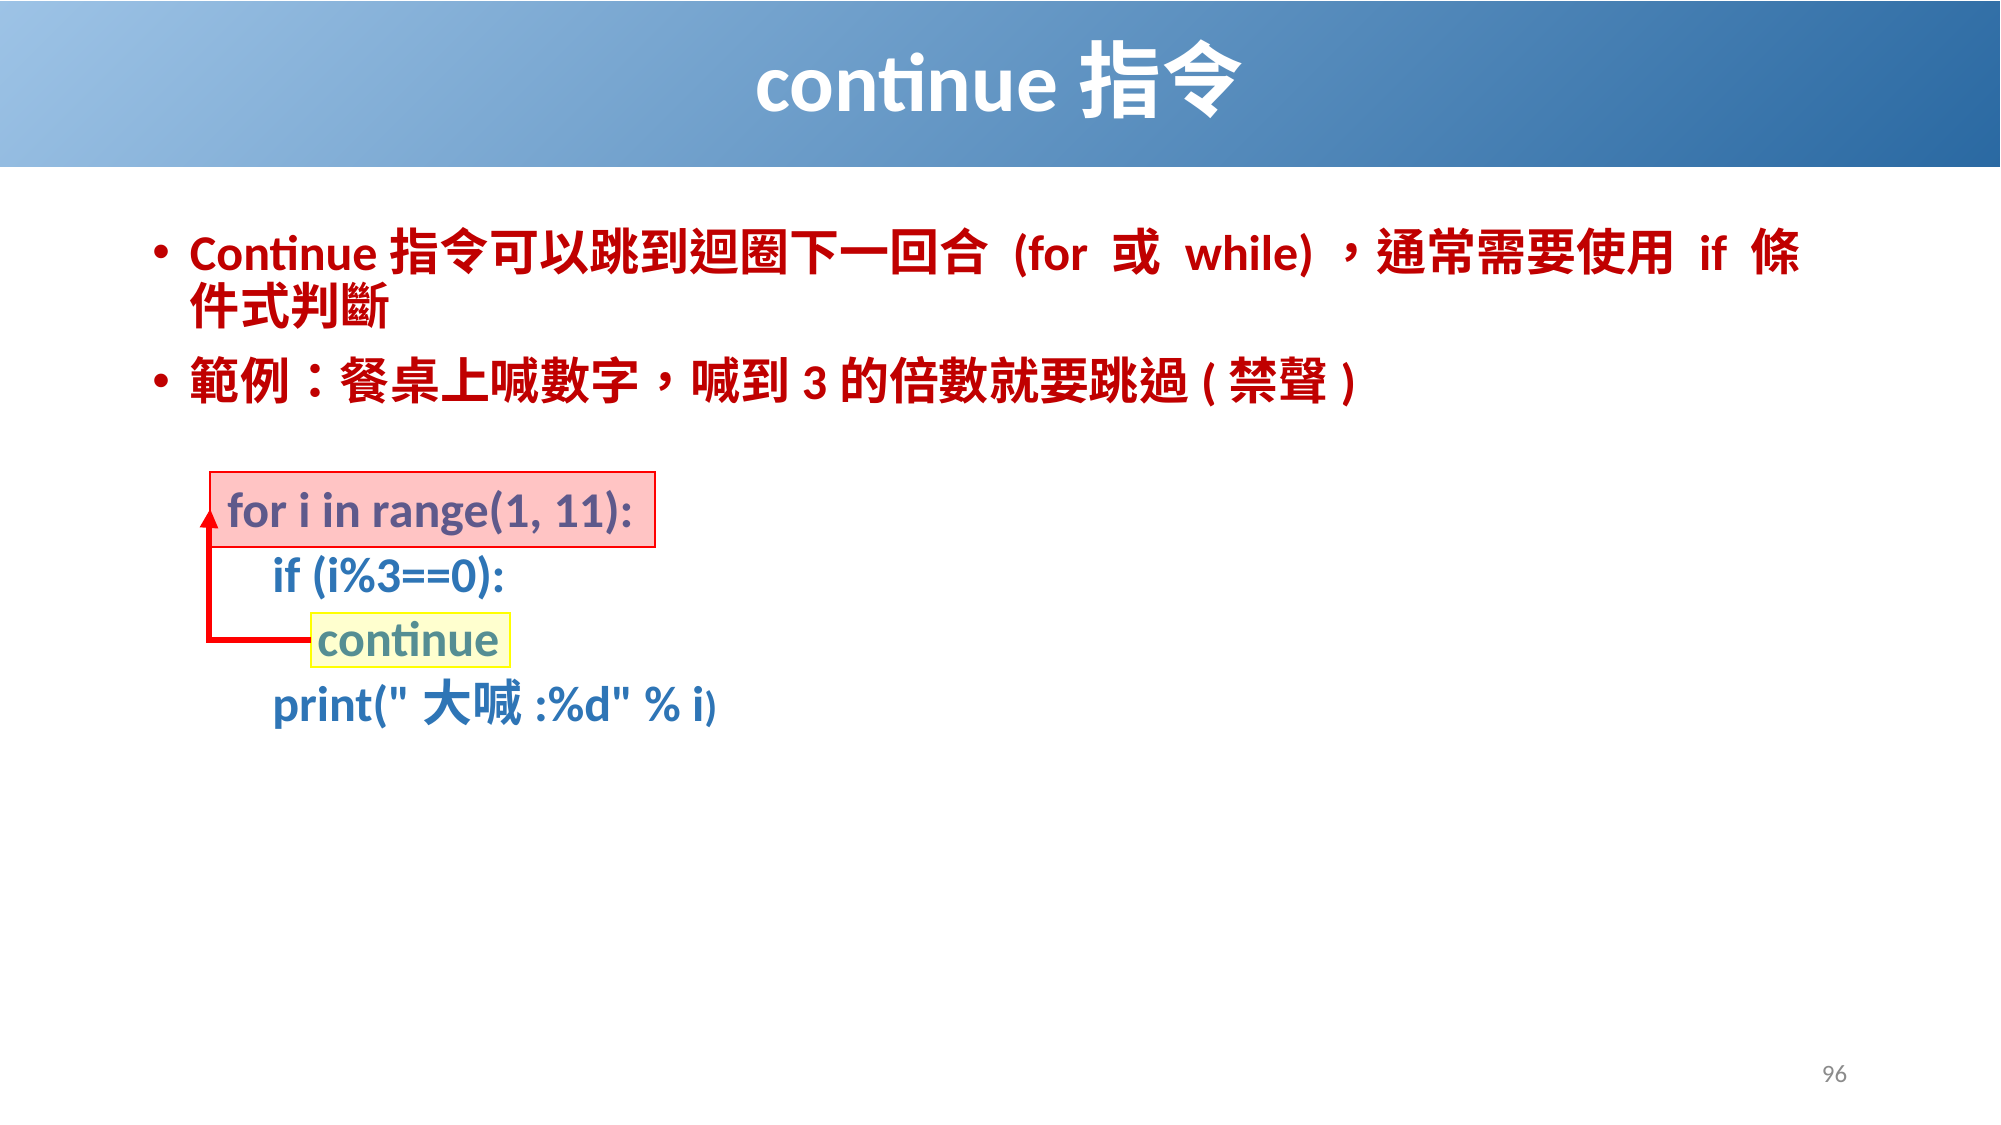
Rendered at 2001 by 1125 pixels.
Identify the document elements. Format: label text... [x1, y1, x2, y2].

text_box [209, 471, 656, 548]
text_box [310, 612, 511, 668]
title continue指令 [0, 1, 2000, 167]
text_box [210, 509, 311, 640]
slide_number 96 [1412, 1042, 1863, 1103]
list Continue指令可以跳到迴圈下一回合 (for 或 while)，通常需要使用 if 條件式判斷 範例：餐桌上喊數字，喊到3的倍數就要跳過(禁聲) for i in range(1, 11): if (i%3==0): continue print("大喊:%d" % i) [137, 219, 1863, 1039]
